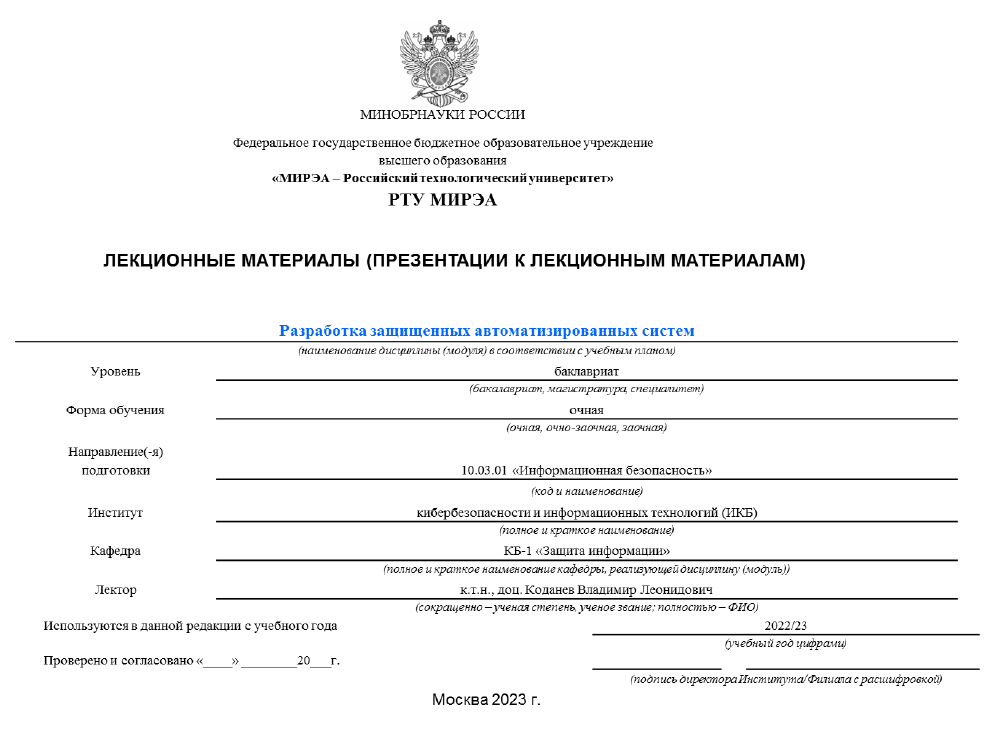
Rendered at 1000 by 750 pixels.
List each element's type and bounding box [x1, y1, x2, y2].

picture [15, 20, 980, 718]
